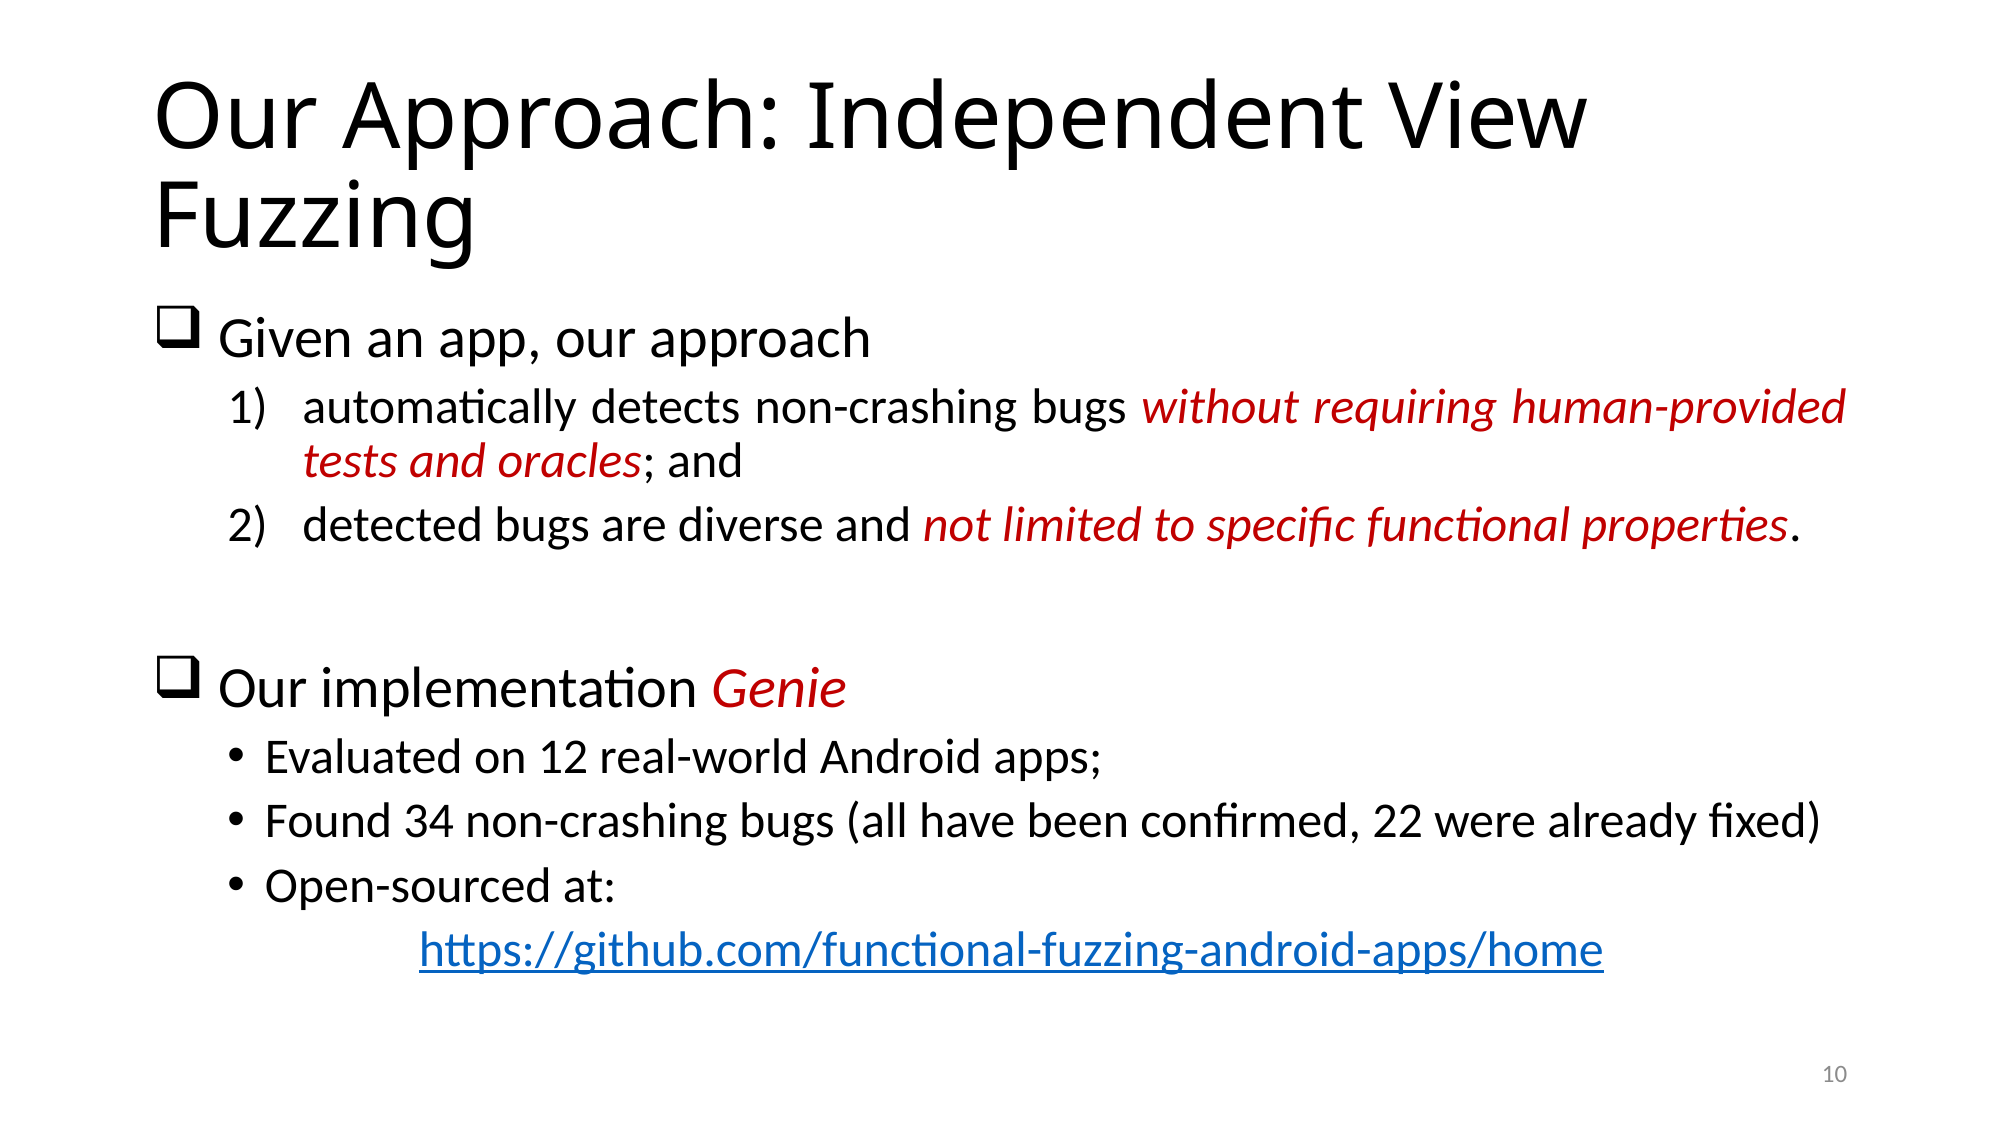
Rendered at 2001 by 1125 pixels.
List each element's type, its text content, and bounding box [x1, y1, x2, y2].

list Given an app, our approach automatically detects non-crashing bugs without requiring human-provided tests and oracles; and detected bugs are diverse and not limited to specific functional properties. Our implementation Genie Evaluated on 12 real-world Android apps; Found 34 non-crashing bugs (all have been confirmed, 22 were already fixed) Open-sourced at: https://github.com/functional-fuzzing-android-apps/home [137, 299, 1863, 1066]
slide_number 10 [1412, 1042, 1863, 1103]
title Our Approach: Independent View Fuzzing [137, 59, 1863, 278]
